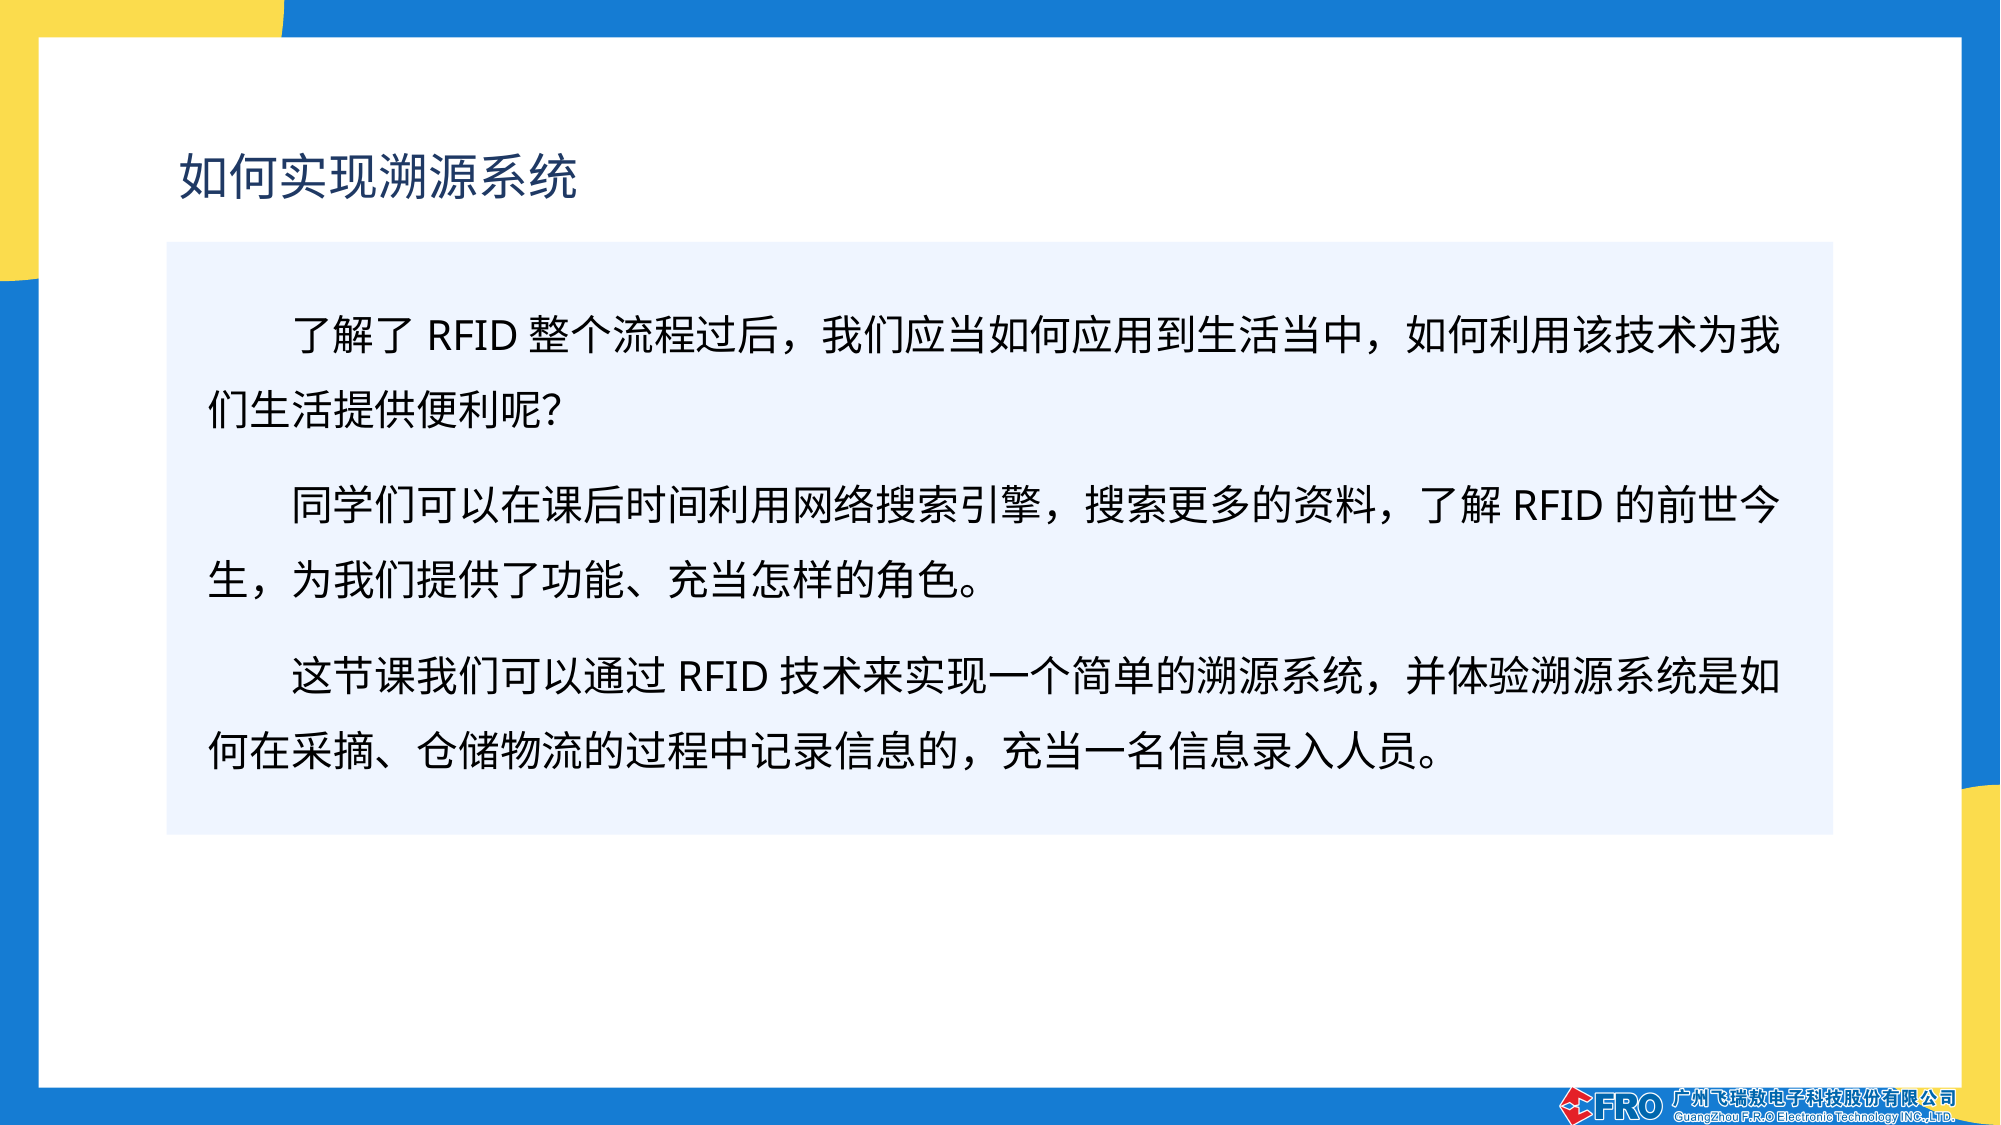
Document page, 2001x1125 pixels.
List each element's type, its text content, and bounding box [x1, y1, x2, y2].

text_box 如何实现溯源系统 [163, 137, 1144, 213]
picture [1559, 1087, 1956, 1125]
text_box 了解了RFID整个流程过后，我们应当如何应用到生活当中，如何利用该技术为我们生活提供便利呢？ 同学们可以在课后时间利用网络搜索引擎，搜索更多的资料，了解RFID的前世今生，为我们提供了功能、充当怎样的角色。 这节课我们可以通过RFID技术来实现一个简单的溯源系统，并体验溯源系统是如何在采摘、仓储物流的过程中记录信息的，充当一名信息录入人员。 [166, 241, 1834, 836]
